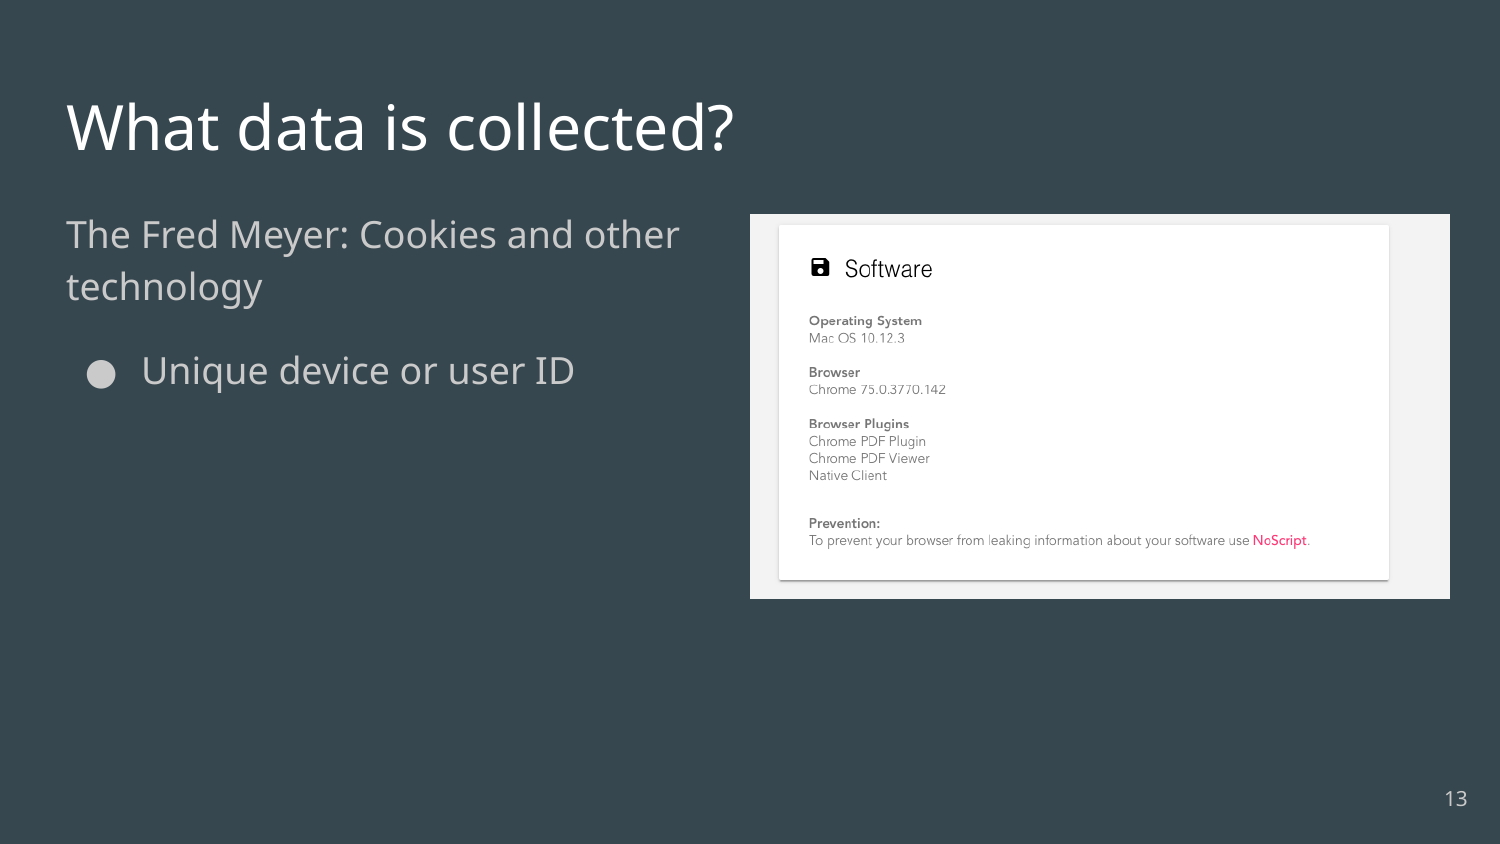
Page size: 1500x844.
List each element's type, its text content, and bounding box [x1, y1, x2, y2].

slide_number ‹#› [1392, 767, 1483, 833]
title What data is collected? [51, 72, 1449, 167]
picture [749, 214, 1451, 599]
list The Fred Meyer: Cookies and other technology Unique device or user ID [51, 189, 750, 750]
